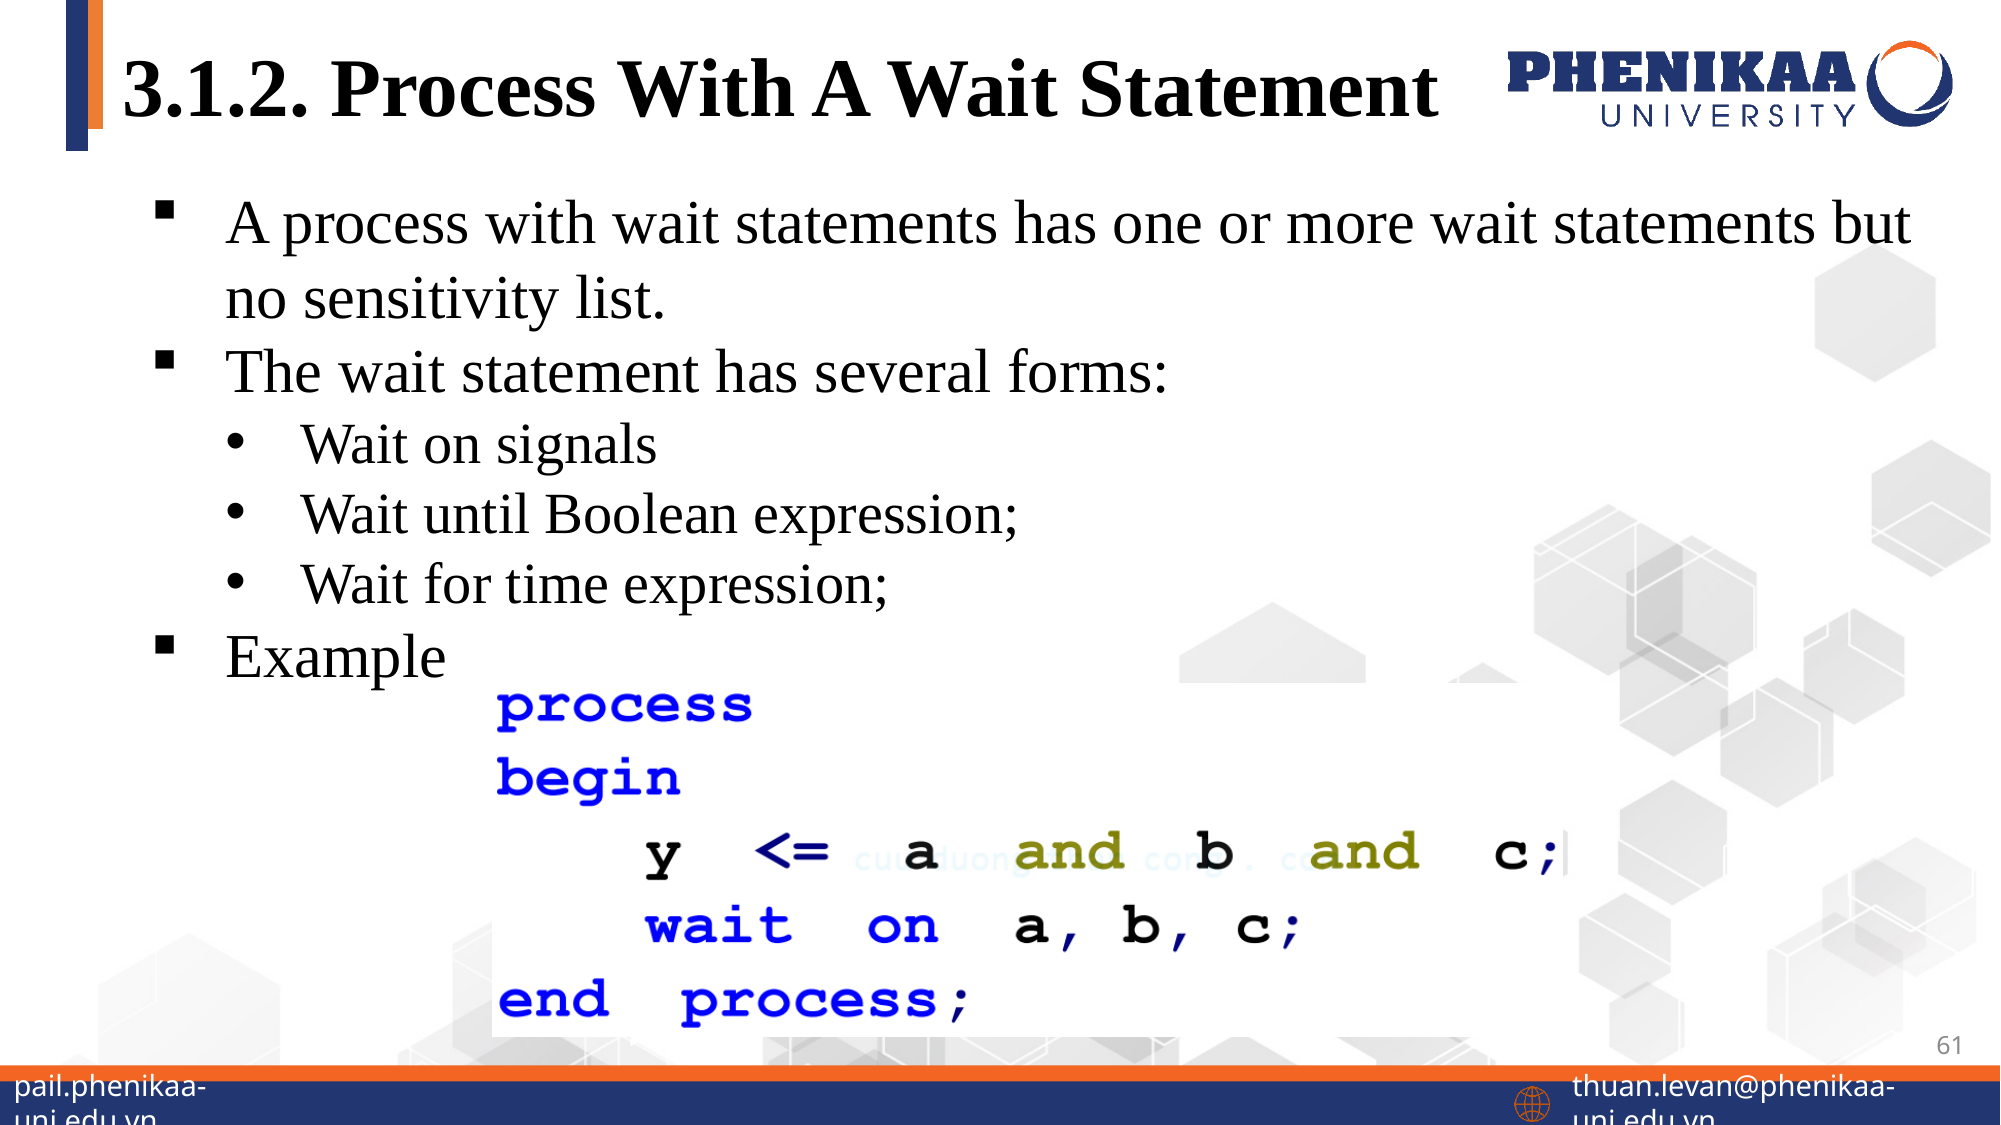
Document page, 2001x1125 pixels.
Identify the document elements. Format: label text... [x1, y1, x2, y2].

picture [0, 0, 2000, 1065]
text_box A process with wait statements has one or more wait statements but no sensitivity list. The wait statement has several forms: Wait on signals Wait until Boolean expression; Wait for time expression; Example [135, 173, 1933, 698]
slide_number 61 [1529, 1016, 1980, 1077]
title 3.1.2. Process With A Wait Statement [107, 37, 1948, 128]
